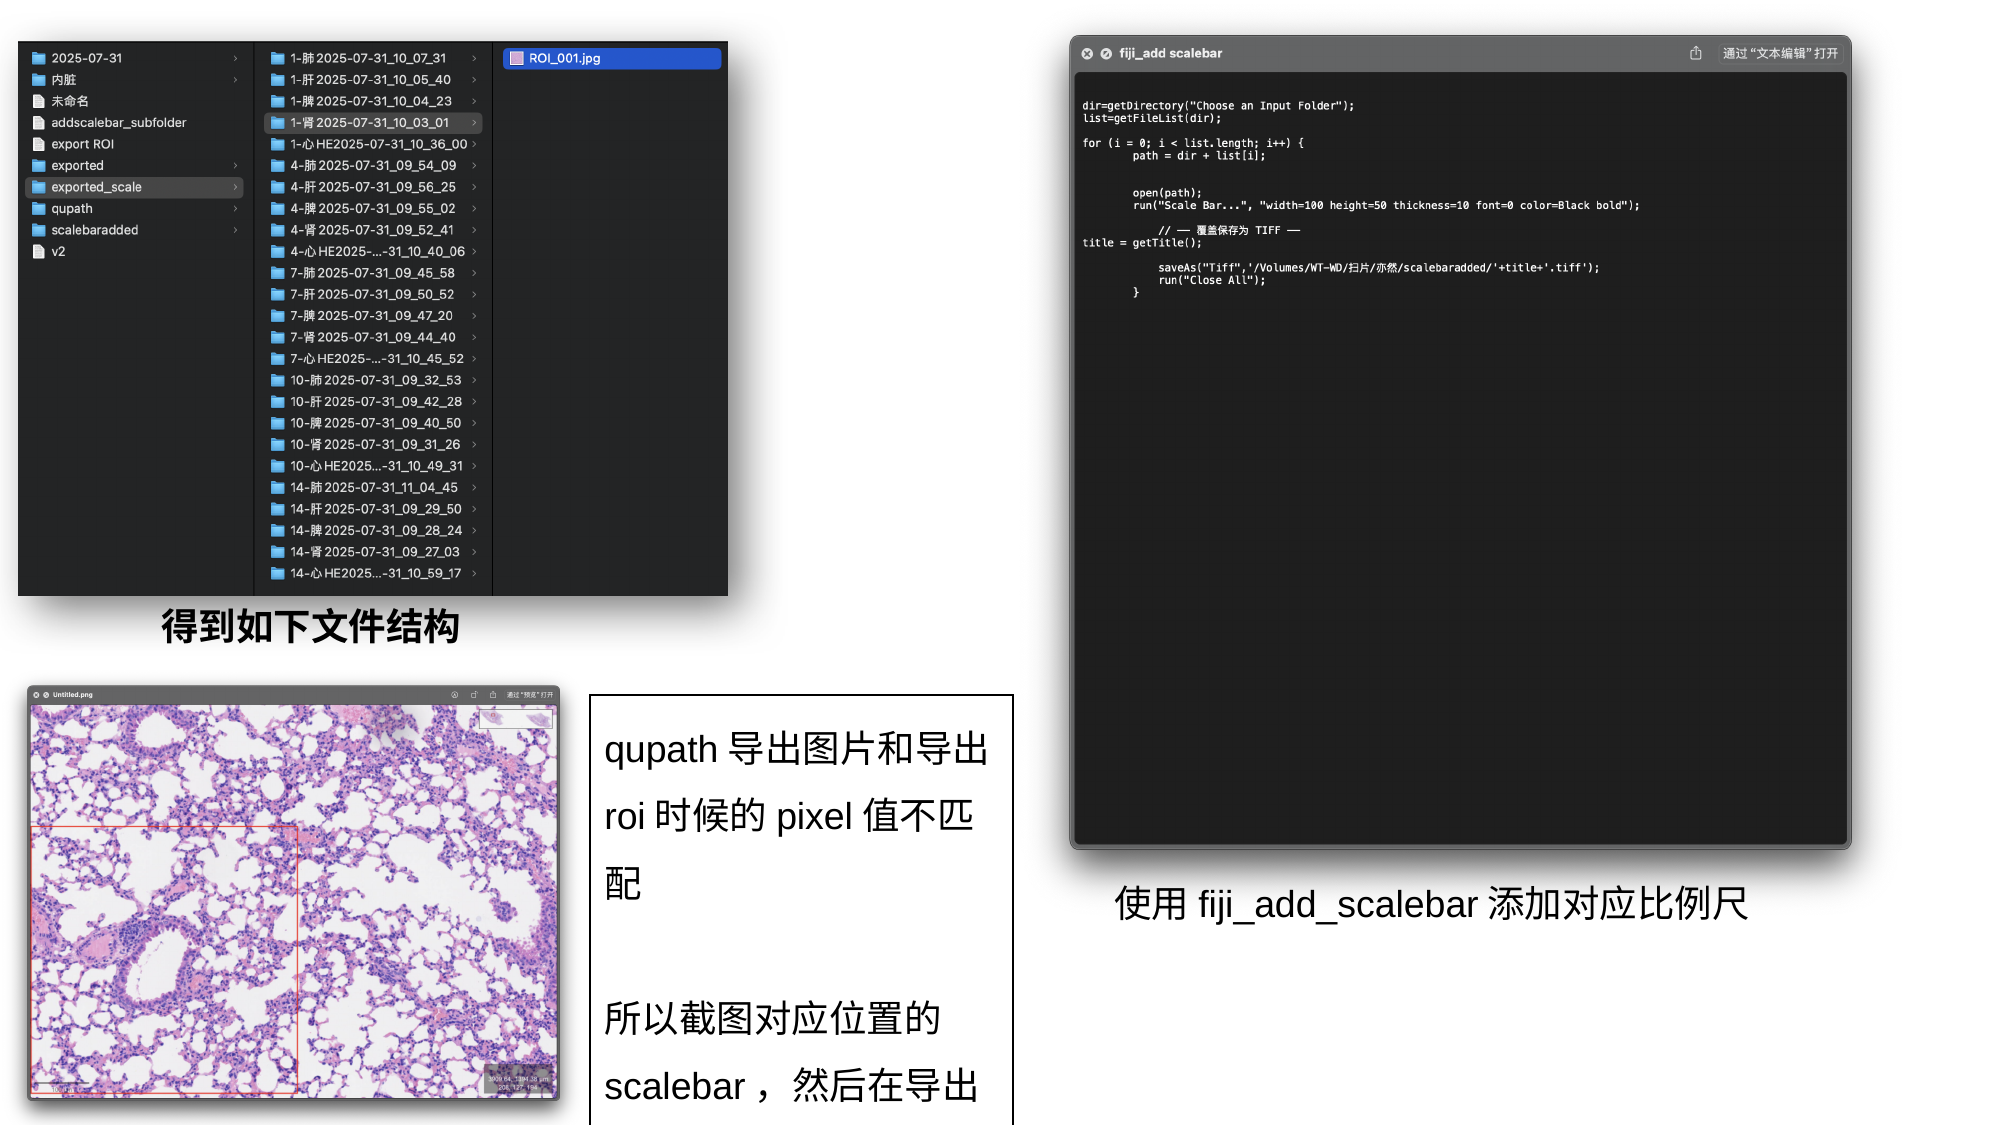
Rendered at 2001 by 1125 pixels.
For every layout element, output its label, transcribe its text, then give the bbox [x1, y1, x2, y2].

text_box 使用fiji_add_scalebar添加对应比例尺 [1099, 920, 1765, 932]
text_box qupath导出图片和导出roi时候的pixel值不匹配 所以截图对应位置的scalebar，然后在导出的roifiji中手动set scale [589, 694, 1014, 1125]
picture [18, 41, 728, 596]
picture [0, 667, 587, 1125]
text_box 得到如下文件结构 [146, 596, 477, 655]
picture [1016, 0, 1905, 920]
